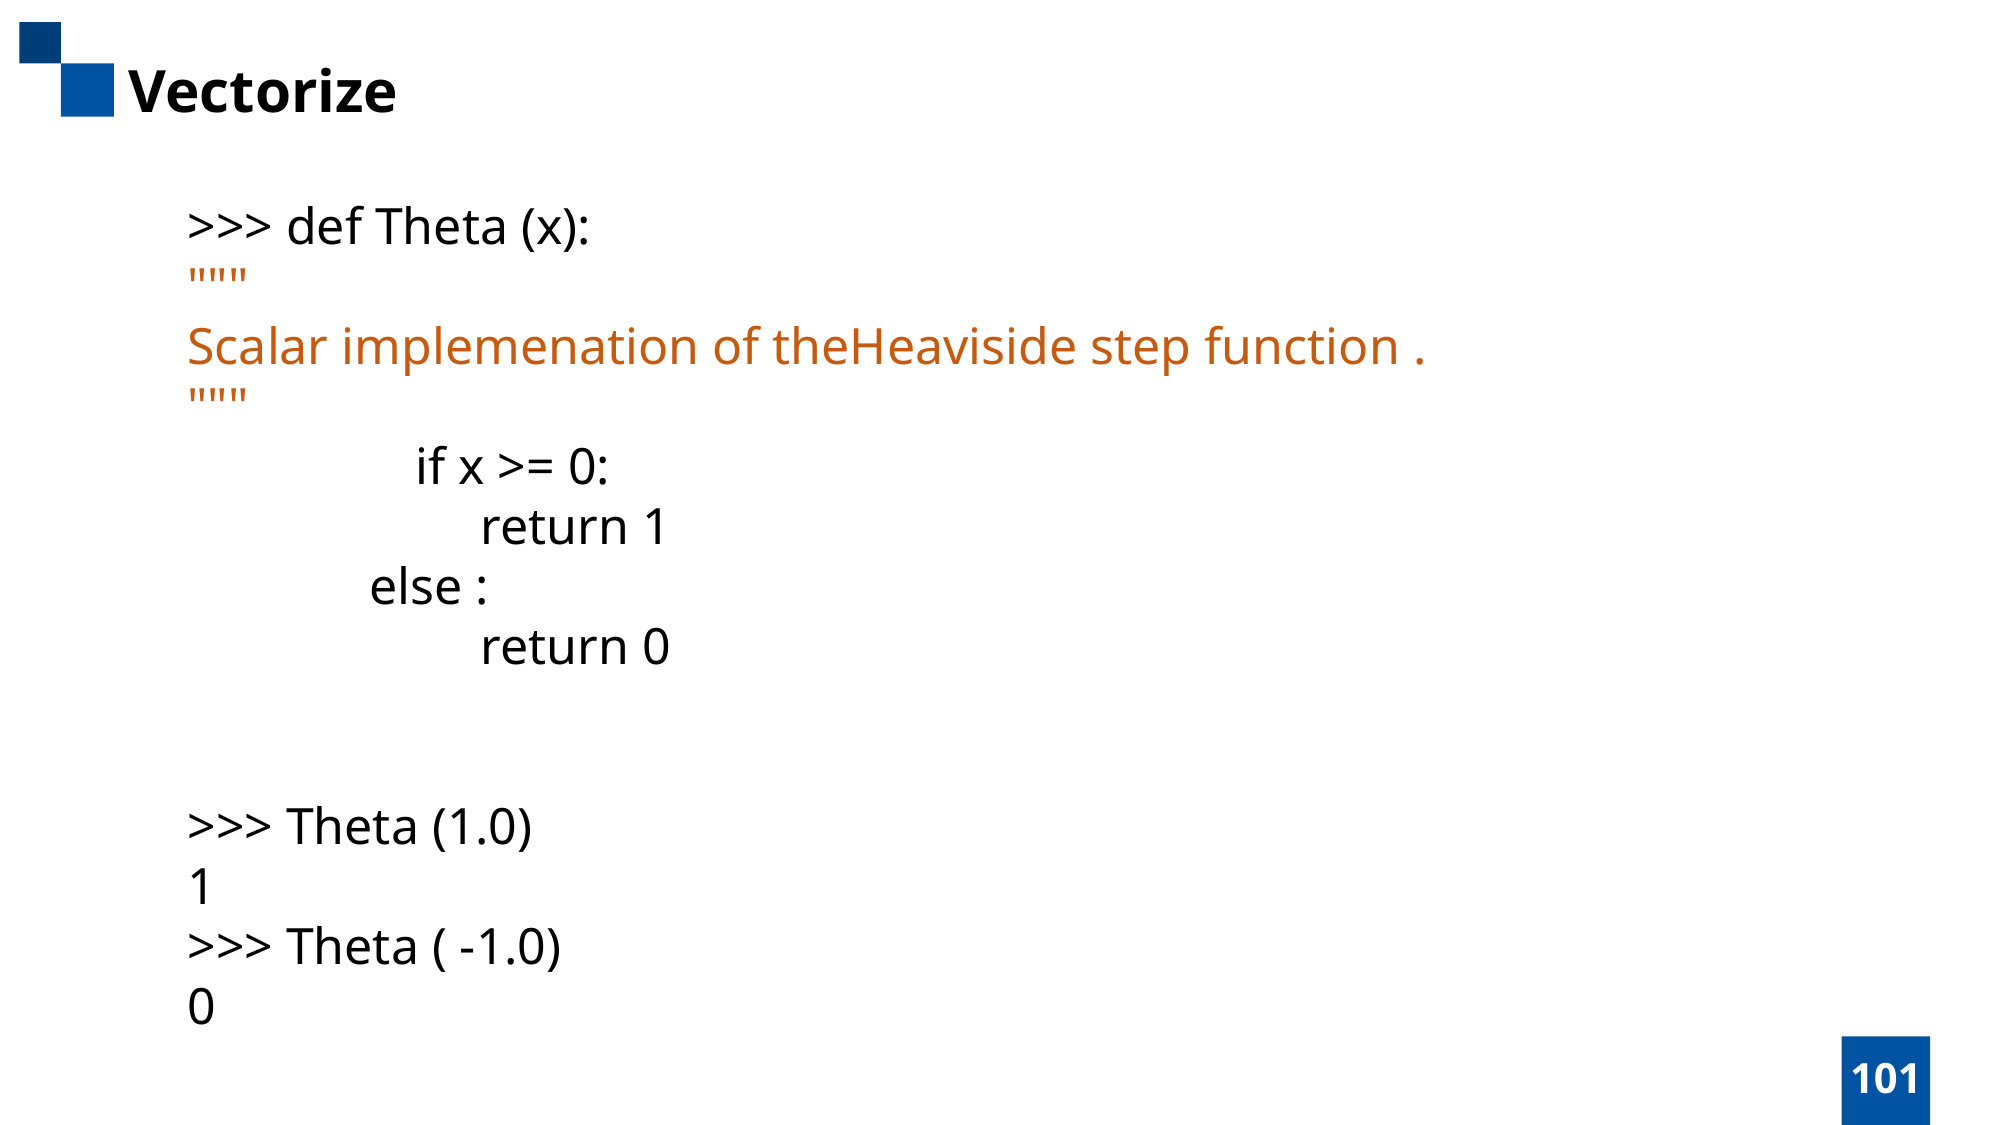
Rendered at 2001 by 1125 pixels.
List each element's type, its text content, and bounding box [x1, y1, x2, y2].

text_box Vectorize [114, 47, 519, 132]
text_box >>> def Theta (x): """ Scalar implemenation of theHeaviside step function . """ if x >= 0: return 1 else : return 0 >>> Theta (1.0) 1 >>> Theta ( -1.0) 0 [172, 187, 1655, 1043]
slide_number 101 [1771, 1050, 2000, 1111]
